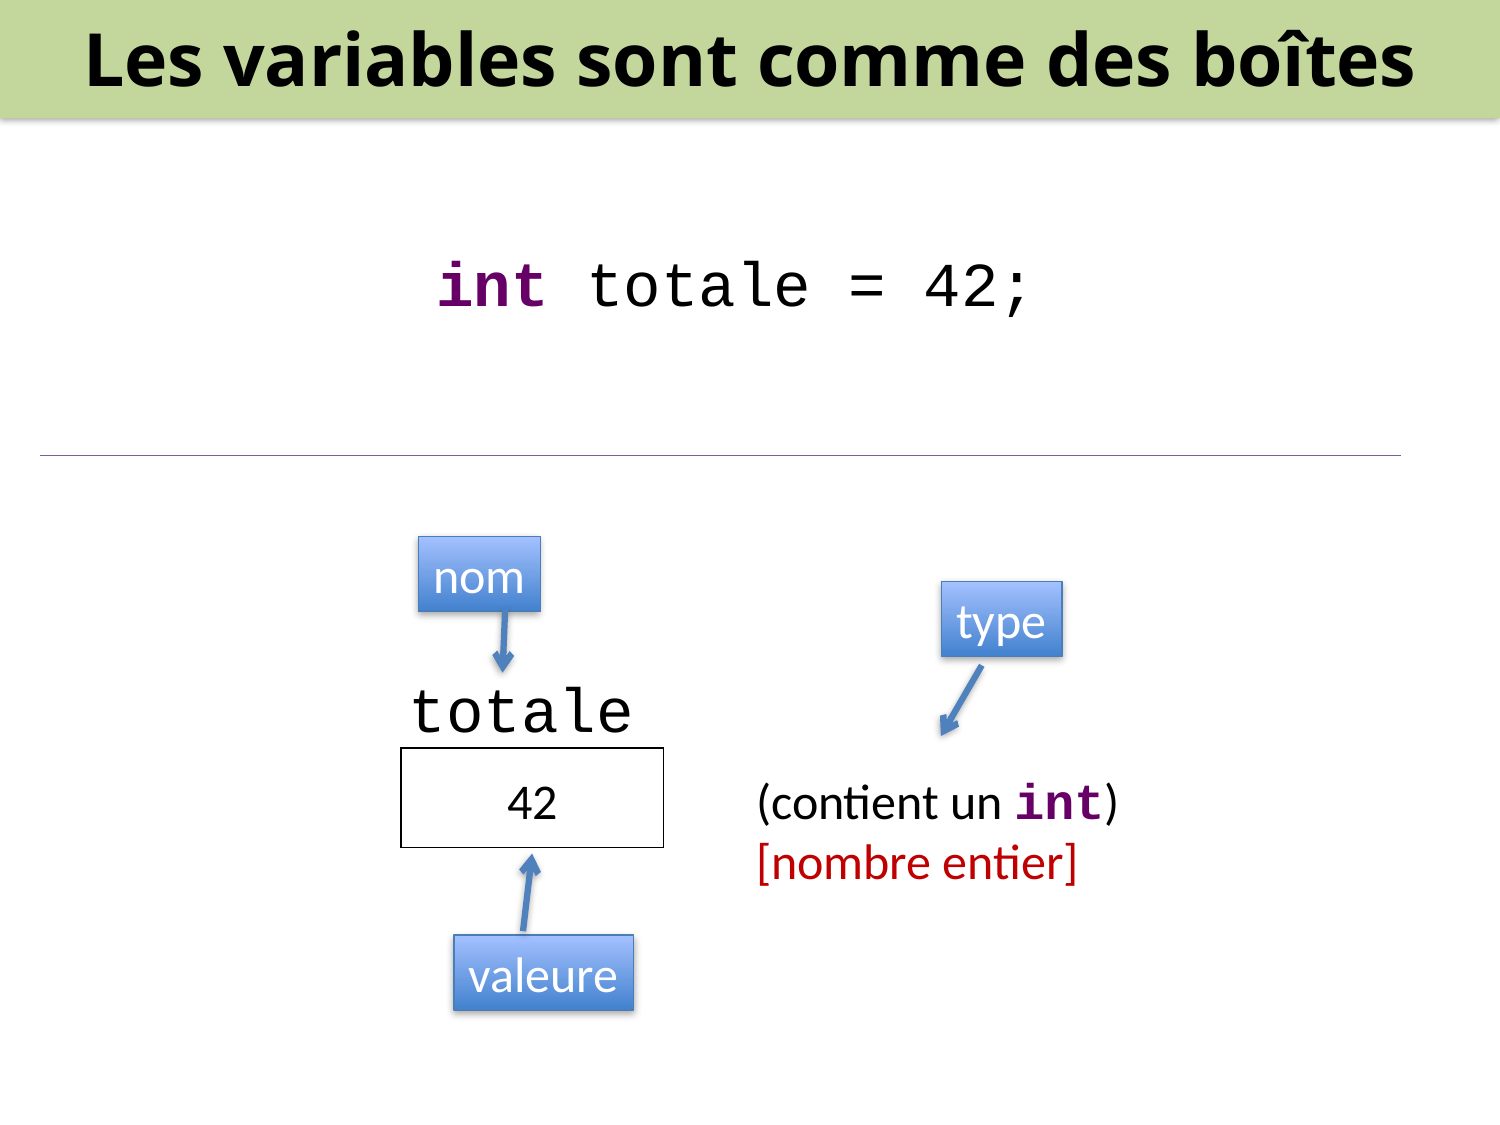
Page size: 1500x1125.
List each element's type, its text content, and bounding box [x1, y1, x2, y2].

text_box type [941, 581, 1063, 657]
text_box (contient un int) [nombre entier] [741, 761, 1135, 897]
text_box Les variables sont comme des boîtes [0, 0, 1500, 122]
text_box valeure [453, 934, 634, 1011]
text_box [940, 665, 982, 737]
text_box [400, 747, 664, 848]
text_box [522, 853, 533, 932]
text_box 42 [417, 762, 648, 837]
text_box totale [394, 662, 649, 753]
text_box int totale = 42; [421, 236, 1052, 327]
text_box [502, 608, 506, 673]
text_box nom [418, 536, 541, 612]
